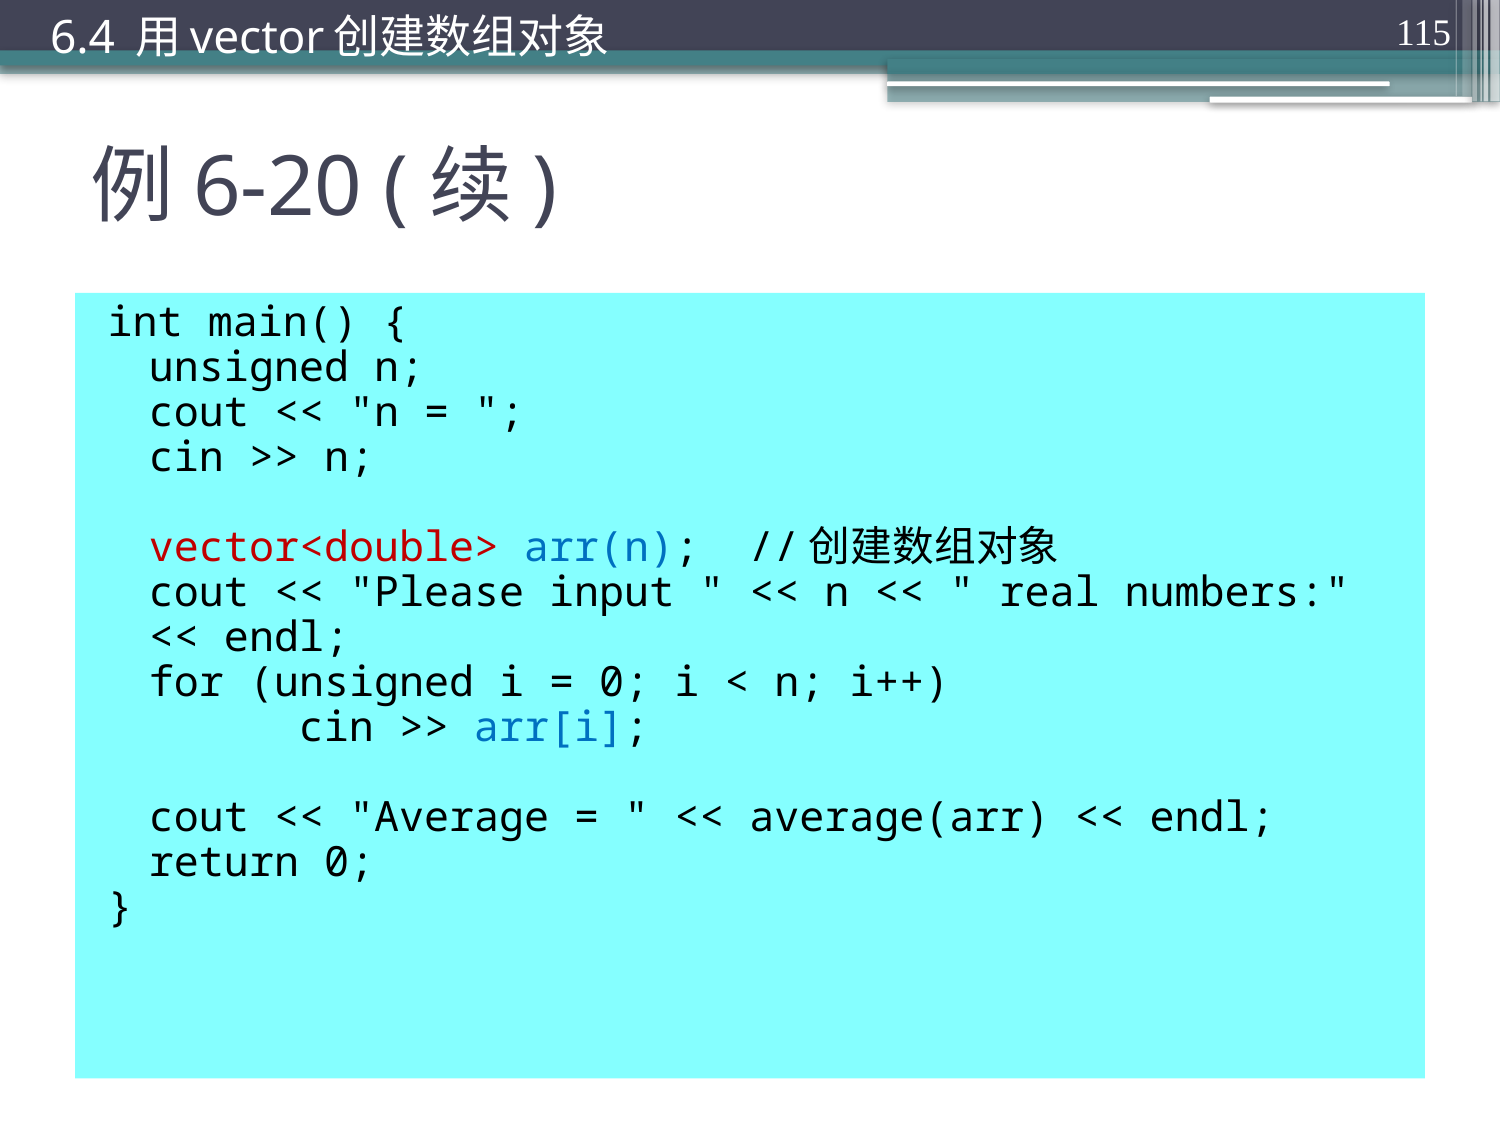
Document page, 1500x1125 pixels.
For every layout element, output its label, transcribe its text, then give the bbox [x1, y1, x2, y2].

slide_number 115 [1340, 0, 1466, 61]
text_box 6.4 用vector创建数组对象 [35, 0, 1117, 71]
title 例6-20 (续) [75, 94, 1425, 270]
list int main() { unsigned n; cout << "n = "; cin >> n; vector<double> arr(n); //创建数组对象 cout << "Please input " << n << " real numbers:" << endl; for (unsigned i = 0; i < n; i++) cin >> arr[i]; cout << "Average = " << average(arr) << endl; return 0; } [75, 292, 1425, 1079]
